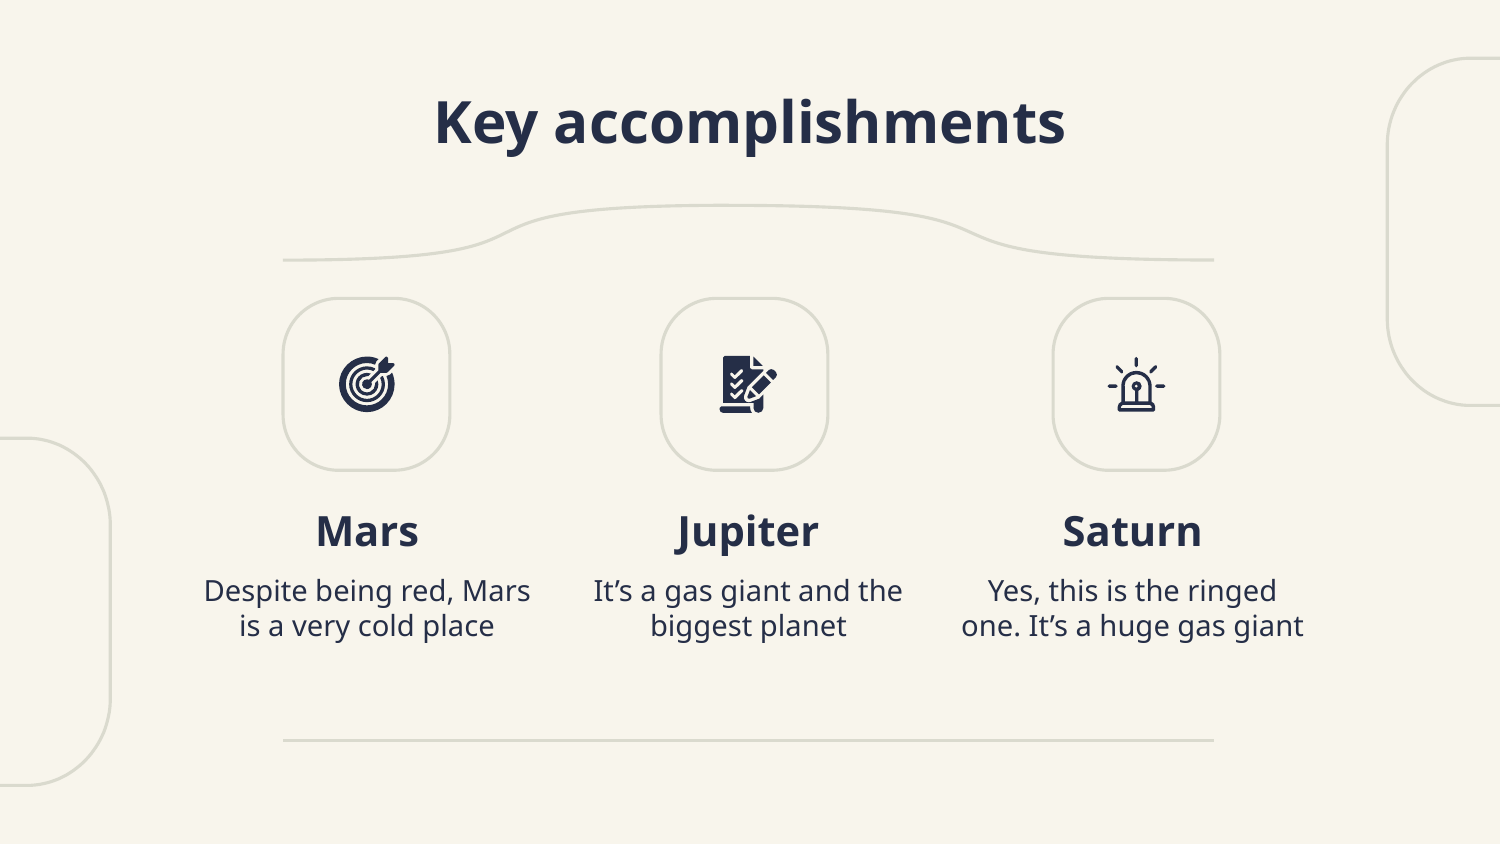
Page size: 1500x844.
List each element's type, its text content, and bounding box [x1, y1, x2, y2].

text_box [1107, 356, 1166, 412]
title Key accomplishments [118, 72, 1382, 167]
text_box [282, 205, 1215, 261]
text_box [283, 298, 450, 471]
title Saturn [961, 500, 1305, 559]
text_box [338, 356, 396, 413]
subtitle Despite being red, Mars is a very cold place [177, 567, 558, 648]
title Mars [195, 500, 539, 559]
subtitle It’s a gas giant and the biggest planet [558, 567, 939, 648]
text_box [1053, 298, 1220, 471]
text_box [719, 355, 778, 414]
title Jupiter [577, 500, 920, 559]
text_box [661, 298, 828, 471]
subtitle Yes, this is the ringed one. It’s a huge gas giant [942, 567, 1323, 648]
